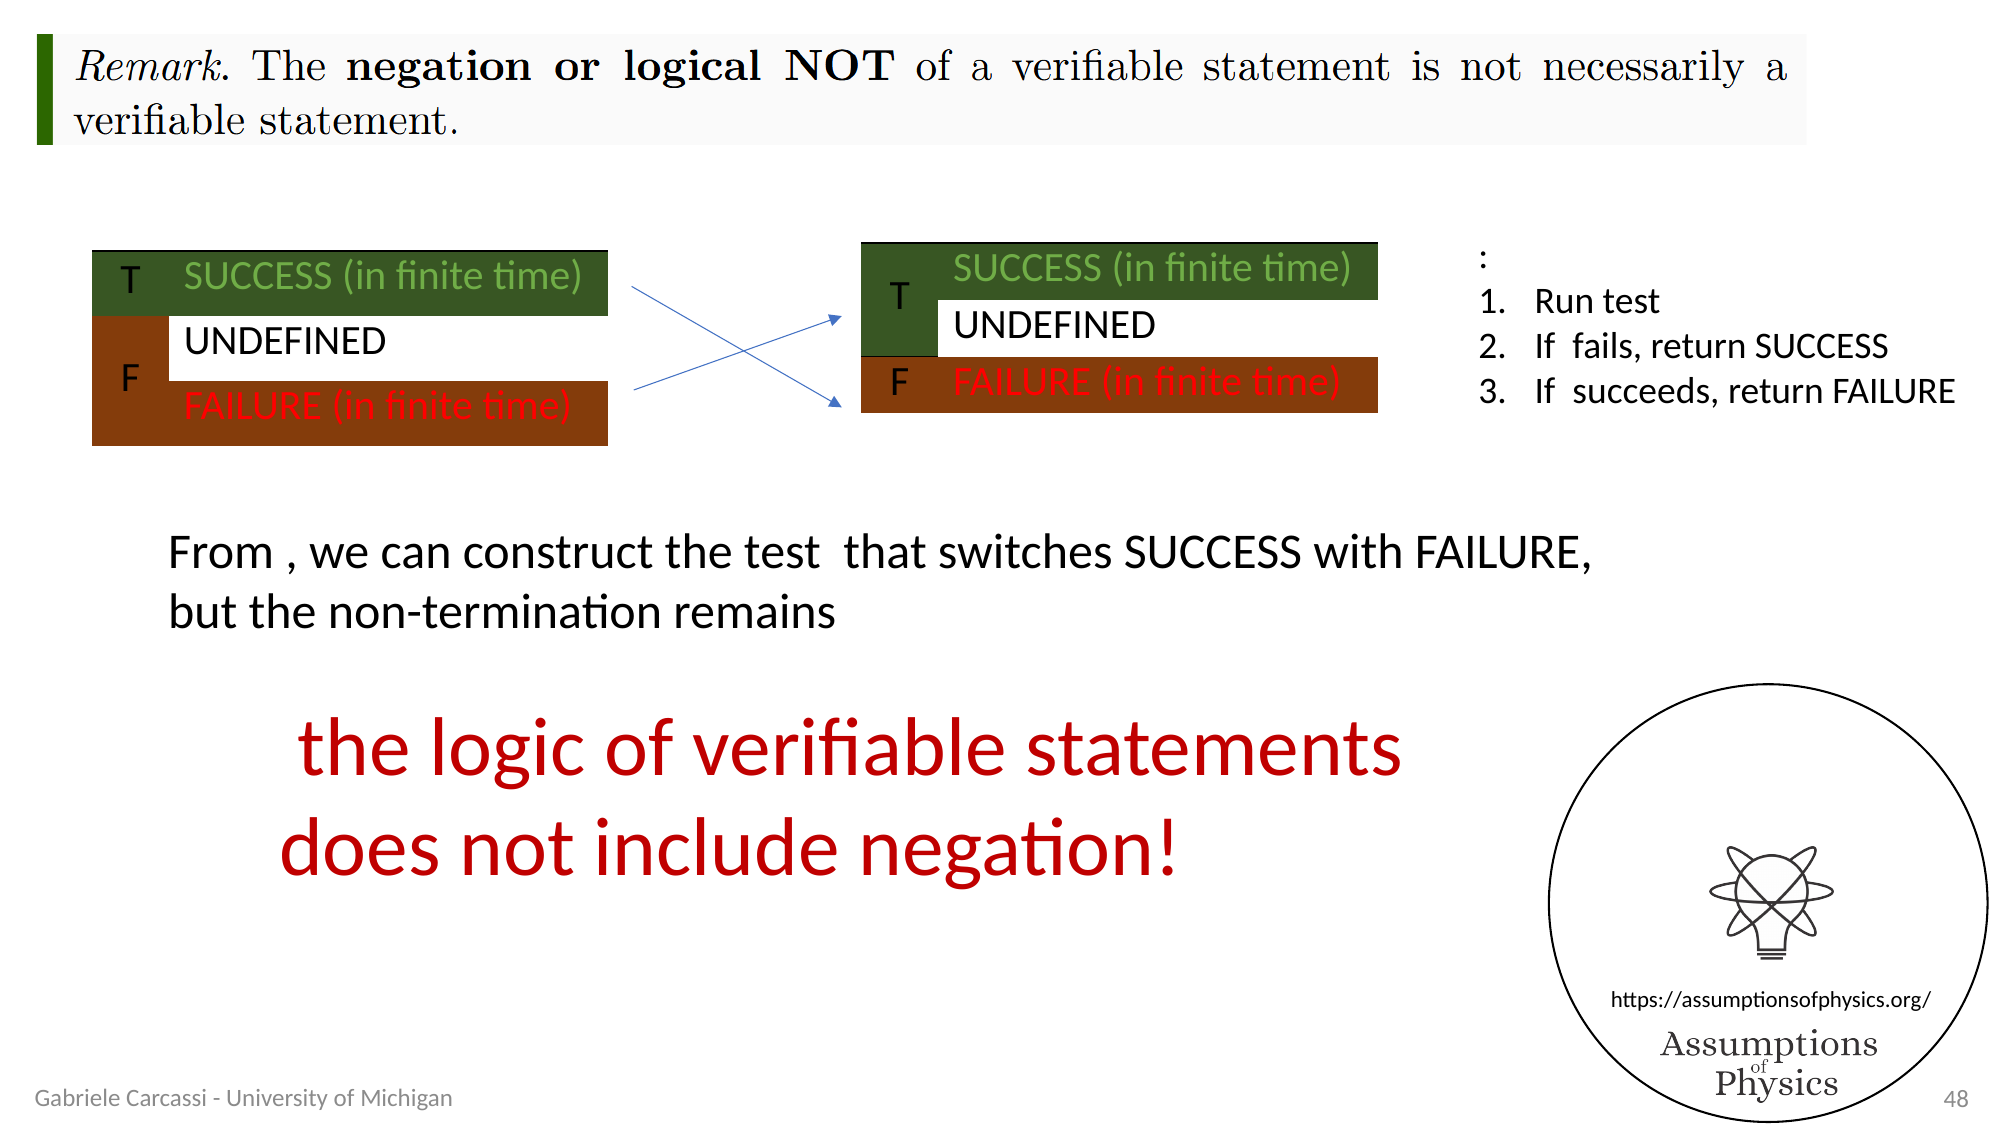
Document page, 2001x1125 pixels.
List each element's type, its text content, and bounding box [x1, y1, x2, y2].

picture [1709, 846, 1834, 960]
footer Gabriele Carcassi - University of Michigan [19, 1077, 999, 1116]
picture [1660, 1029, 1877, 1103]
slide_number 48 [1893, 1078, 1985, 1116]
picture [36, 34, 1807, 145]
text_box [631, 286, 842, 408]
